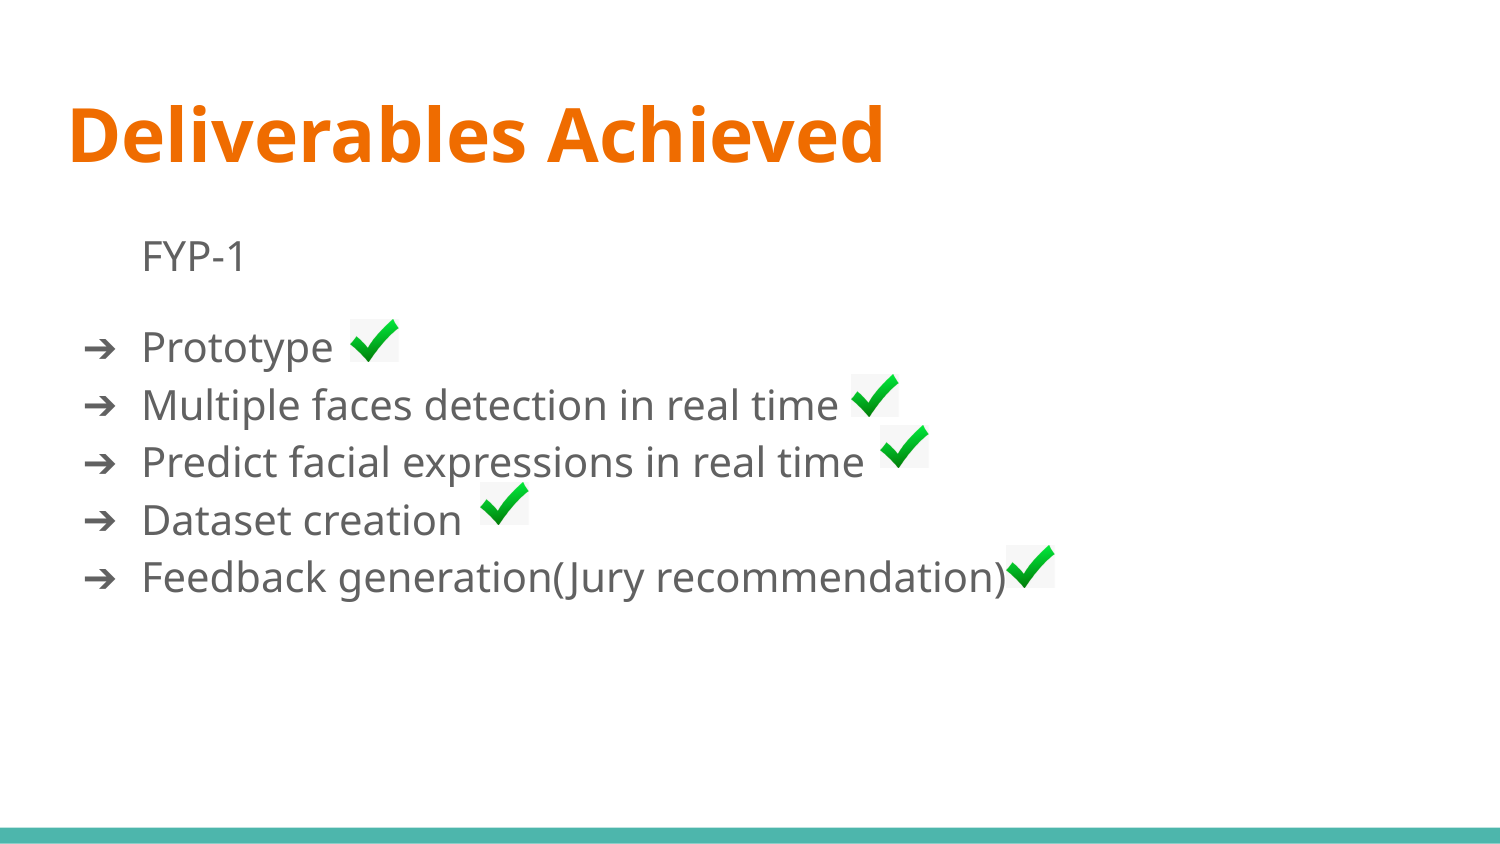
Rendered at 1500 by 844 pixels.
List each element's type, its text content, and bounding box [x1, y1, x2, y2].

list FYP-1 Prototype Multiple faces detection in real time Predict facial expressions in real time Dataset creation Feedback generation(Jury recommendation) [51, 207, 1449, 750]
picture [350, 319, 400, 362]
picture [880, 425, 930, 469]
title Deliverables Achieved [51, 72, 1449, 189]
picture [850, 374, 901, 417]
picture [1006, 545, 1056, 589]
picture [480, 482, 530, 525]
